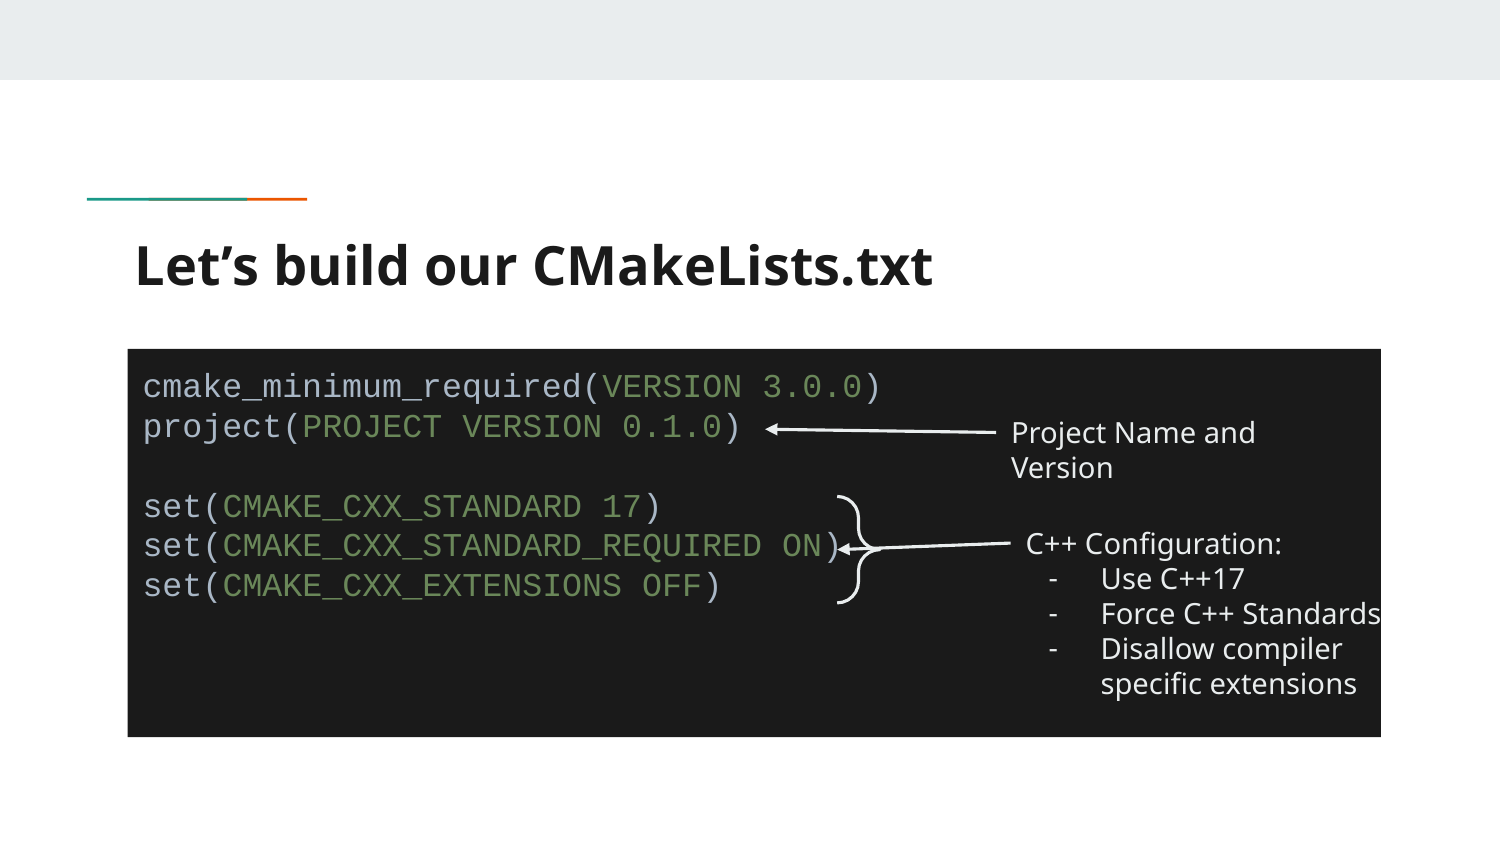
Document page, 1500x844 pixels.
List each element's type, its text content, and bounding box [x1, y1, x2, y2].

text_box C++ Configuration: Use C++17 Force C++ Standards Disallow compiler specific extensions [1010, 510, 1400, 576]
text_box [764, 428, 997, 433]
title Let’s build our CMakeLists.txt [119, 216, 1381, 305]
text_box cmake_minimum_required(VERSION 3.0.0) project(PROJECT VERSION 0.1.0) set(CMAKE_CXX_STANDARD 17) set(CMAKE_CXX_STANDARD_REQUIRED ON) set(CMAKE_CXX_EXTENSIONS OFF) [127, 348, 1381, 738]
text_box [879, 542, 1011, 550]
text_box Project Name and Version [996, 399, 1367, 466]
text_box [837, 496, 874, 603]
